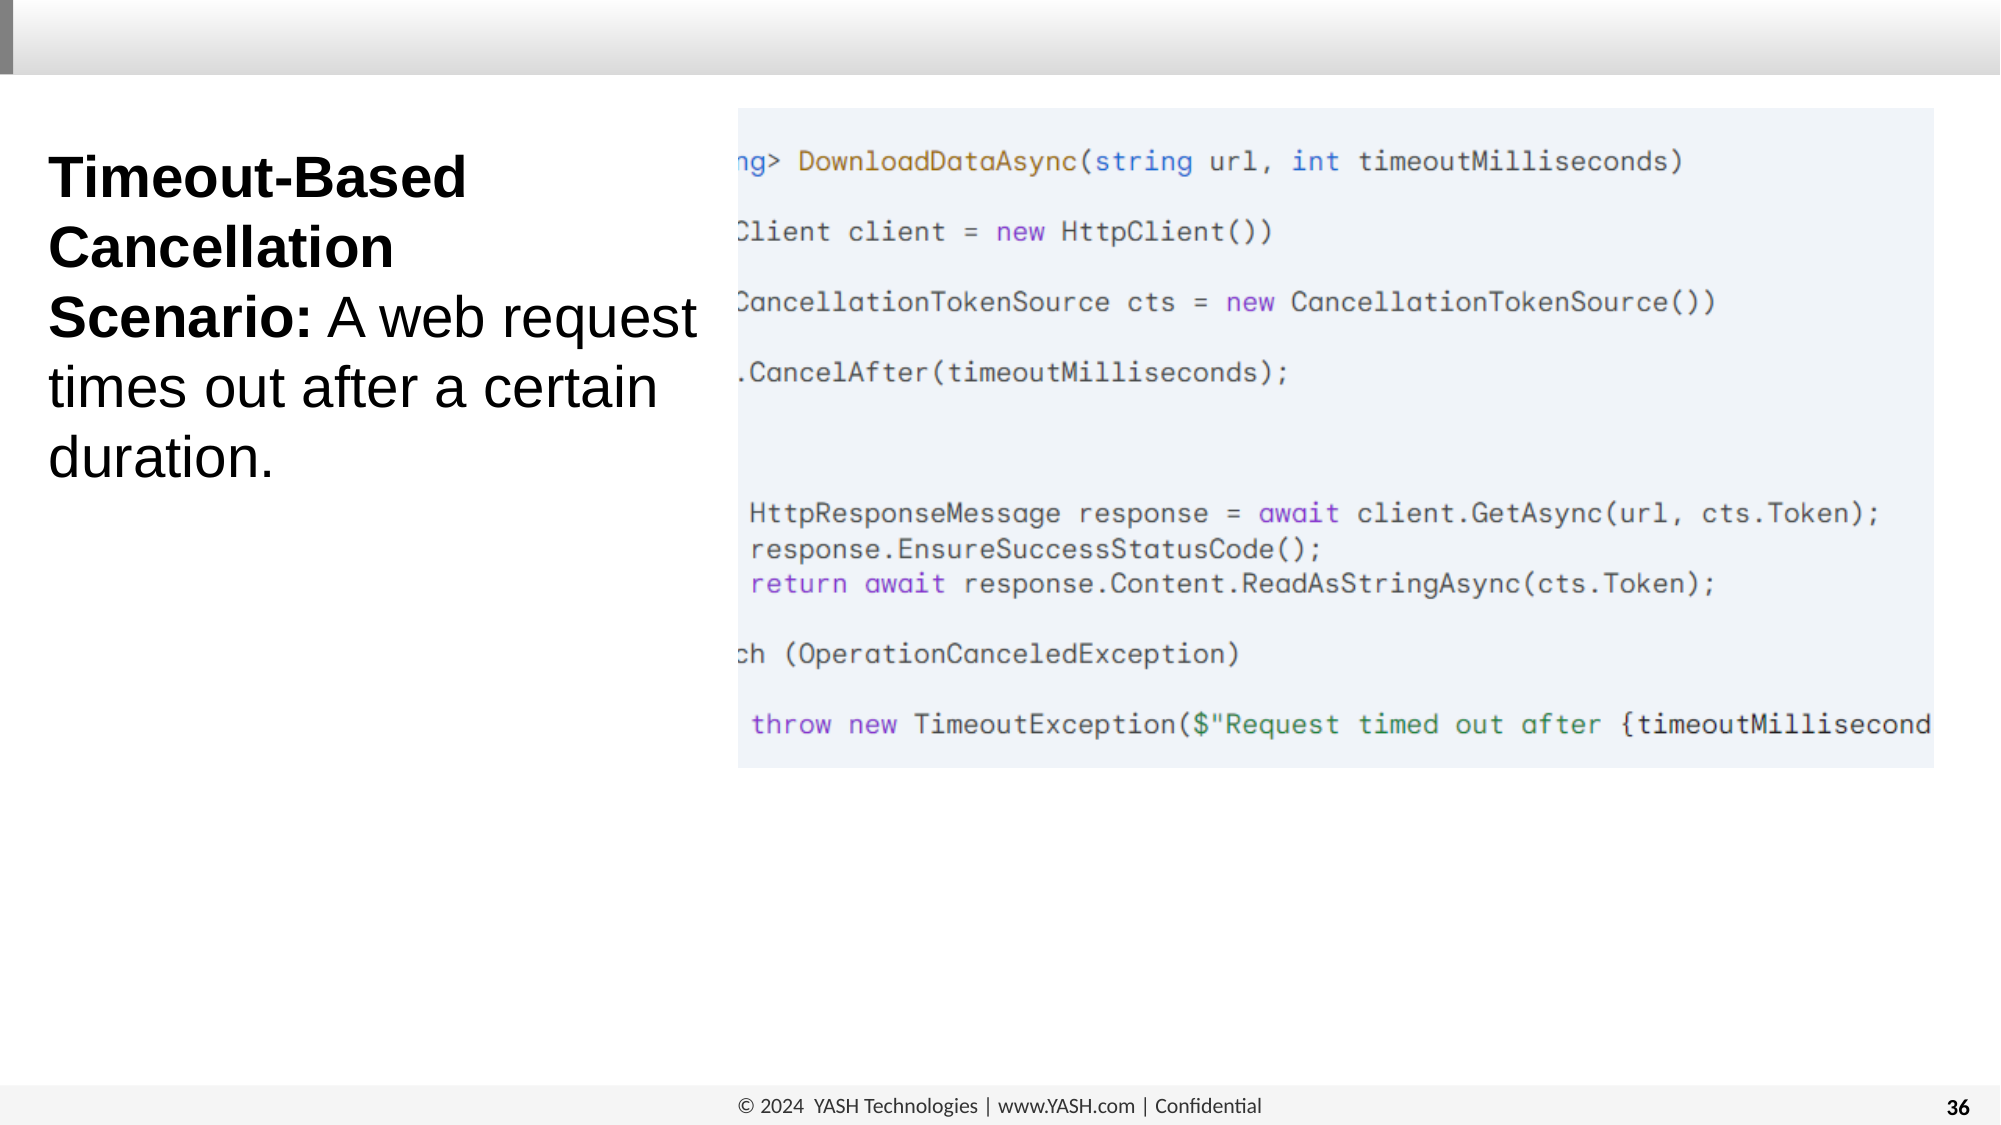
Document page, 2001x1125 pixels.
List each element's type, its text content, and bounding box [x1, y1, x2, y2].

text_box Timeout-Based Cancellation Scenario: A web request times out after a certain duration. [33, 131, 738, 497]
picture [738, 108, 1934, 768]
